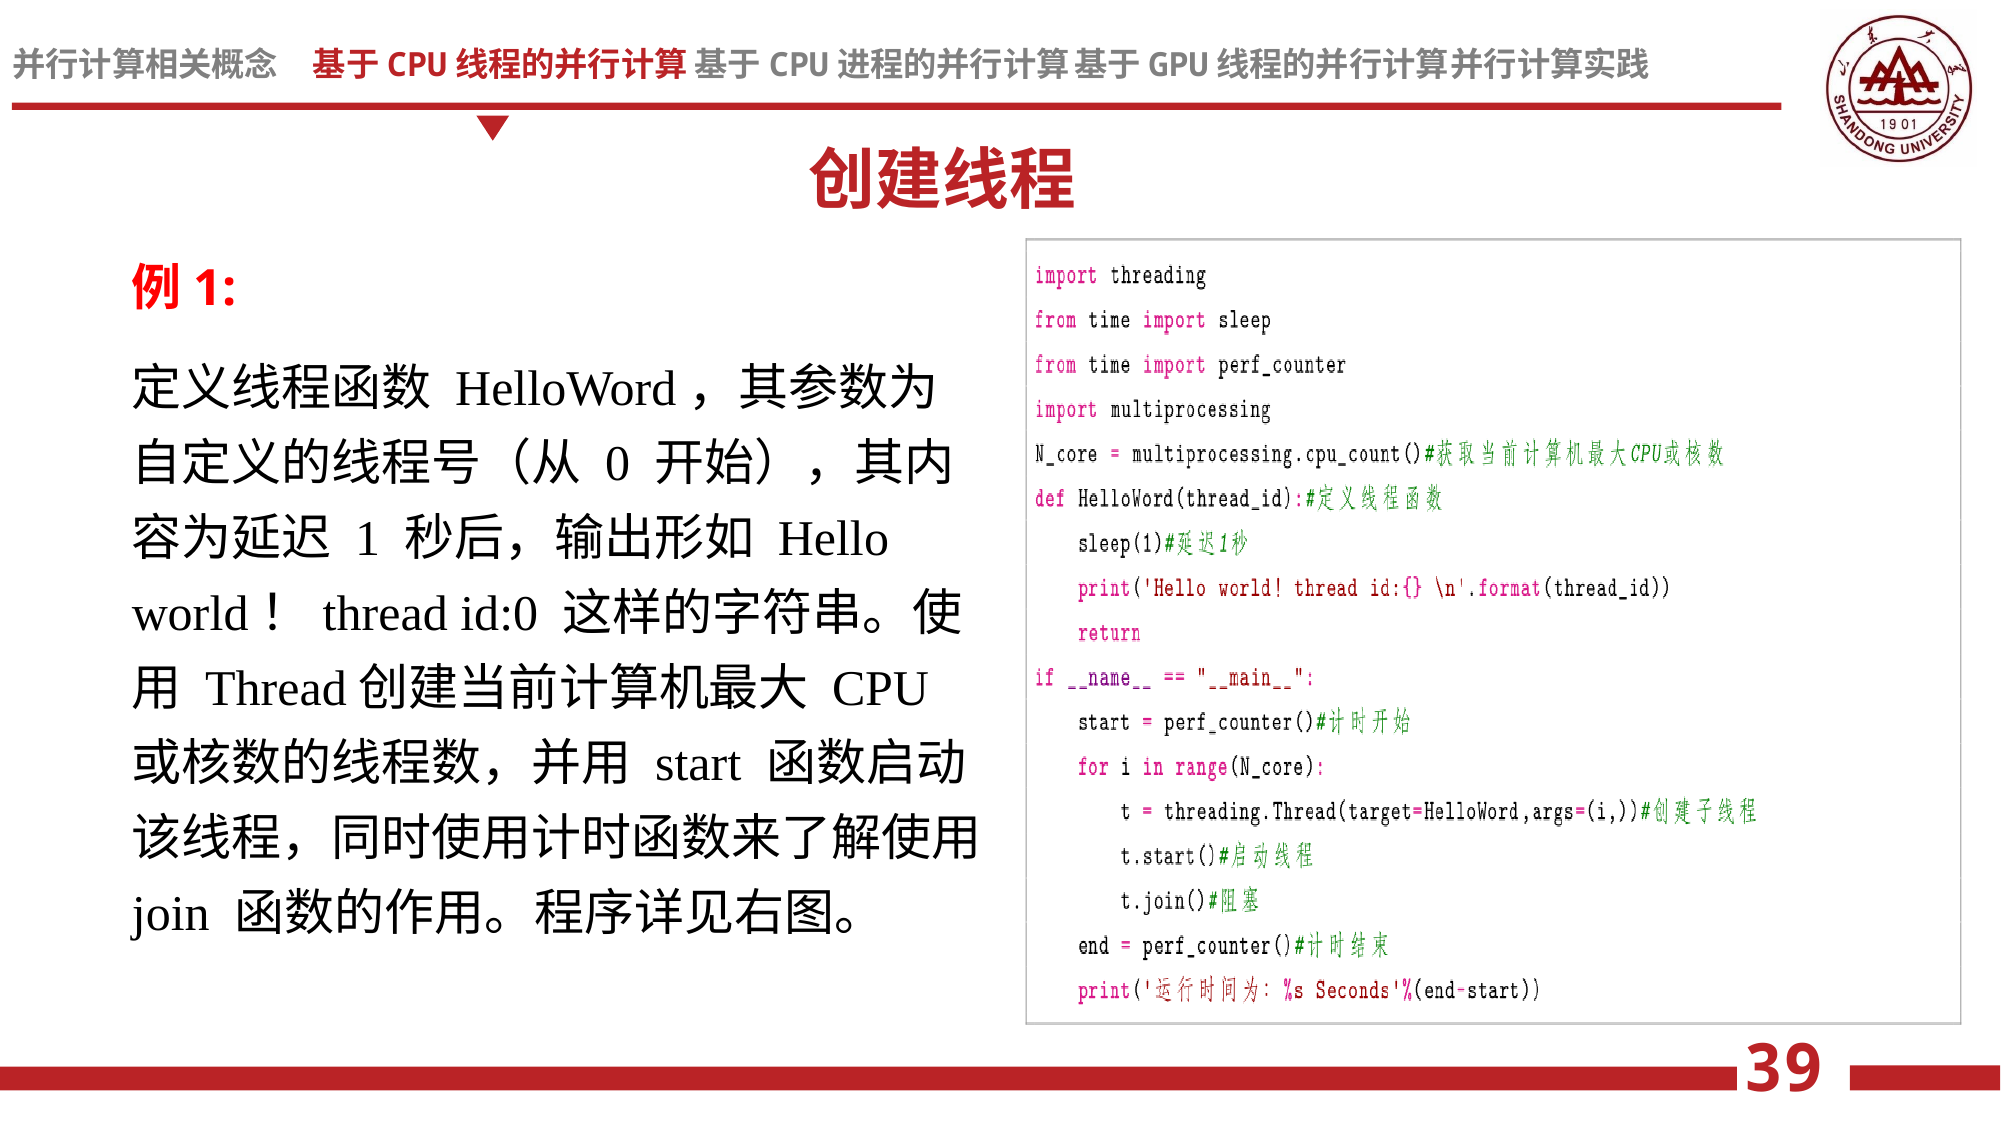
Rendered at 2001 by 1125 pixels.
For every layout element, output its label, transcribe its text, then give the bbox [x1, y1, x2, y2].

text_box 创建线程 [793, 129, 1091, 225]
picture [1013, 225, 1984, 1036]
picture [1820, 9, 1977, 167]
text_box 例1: 定义线程函数 HelloWord，其参数为自定义的线程号（从 0 开始），其内容为延迟 1 秒后，输出形如 Hello world！thread id:0 这样的字符串。使用 Thread创建当前计算机最大 CPU 或核数的线程数，并用 start 函数启动该线程，同时使用计时函数来了解使用 join 函数的作用。程序详见右图。 [42, 232, 1000, 948]
